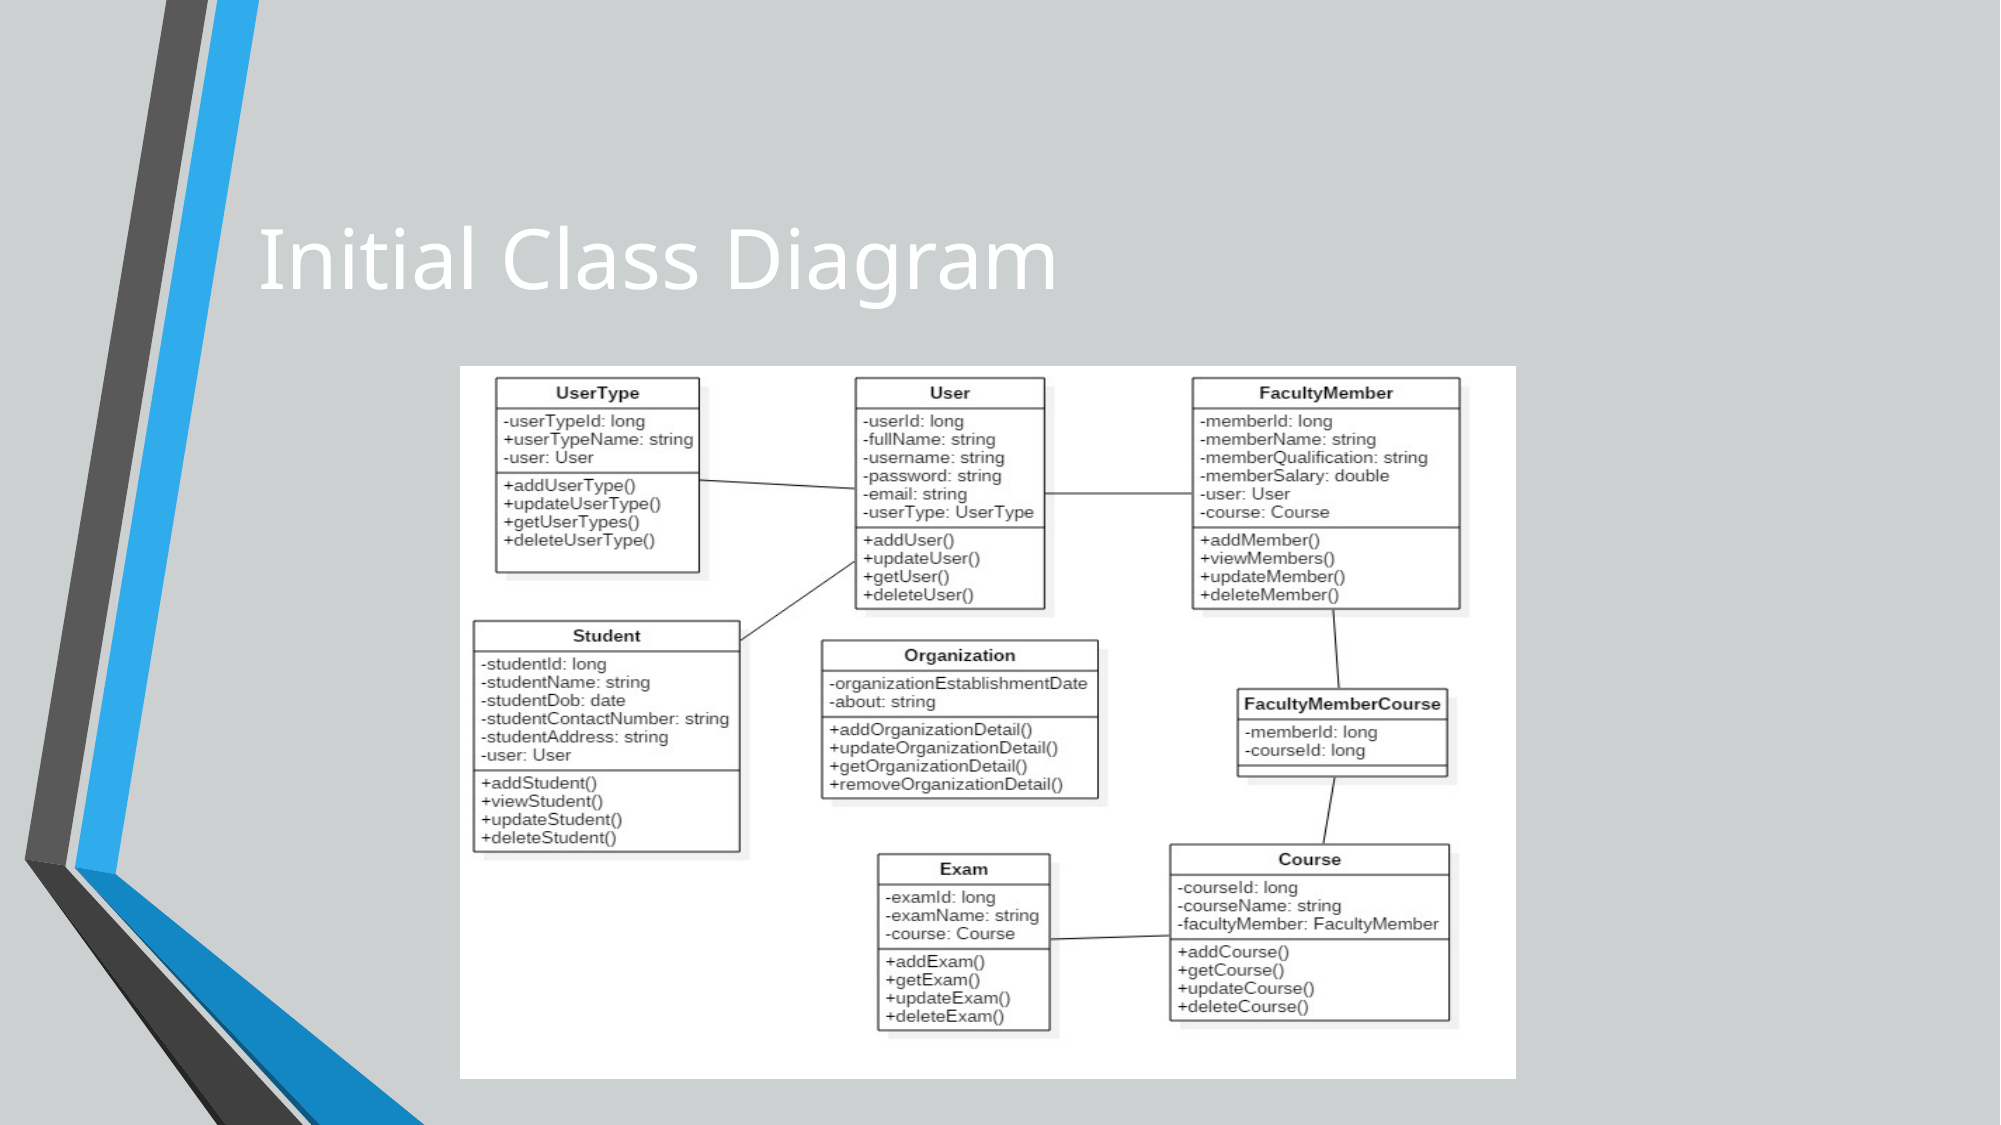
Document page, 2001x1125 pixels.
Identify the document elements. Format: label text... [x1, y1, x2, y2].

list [460, 365, 1516, 1079]
title Initial Class Diagram [243, 112, 1887, 400]
